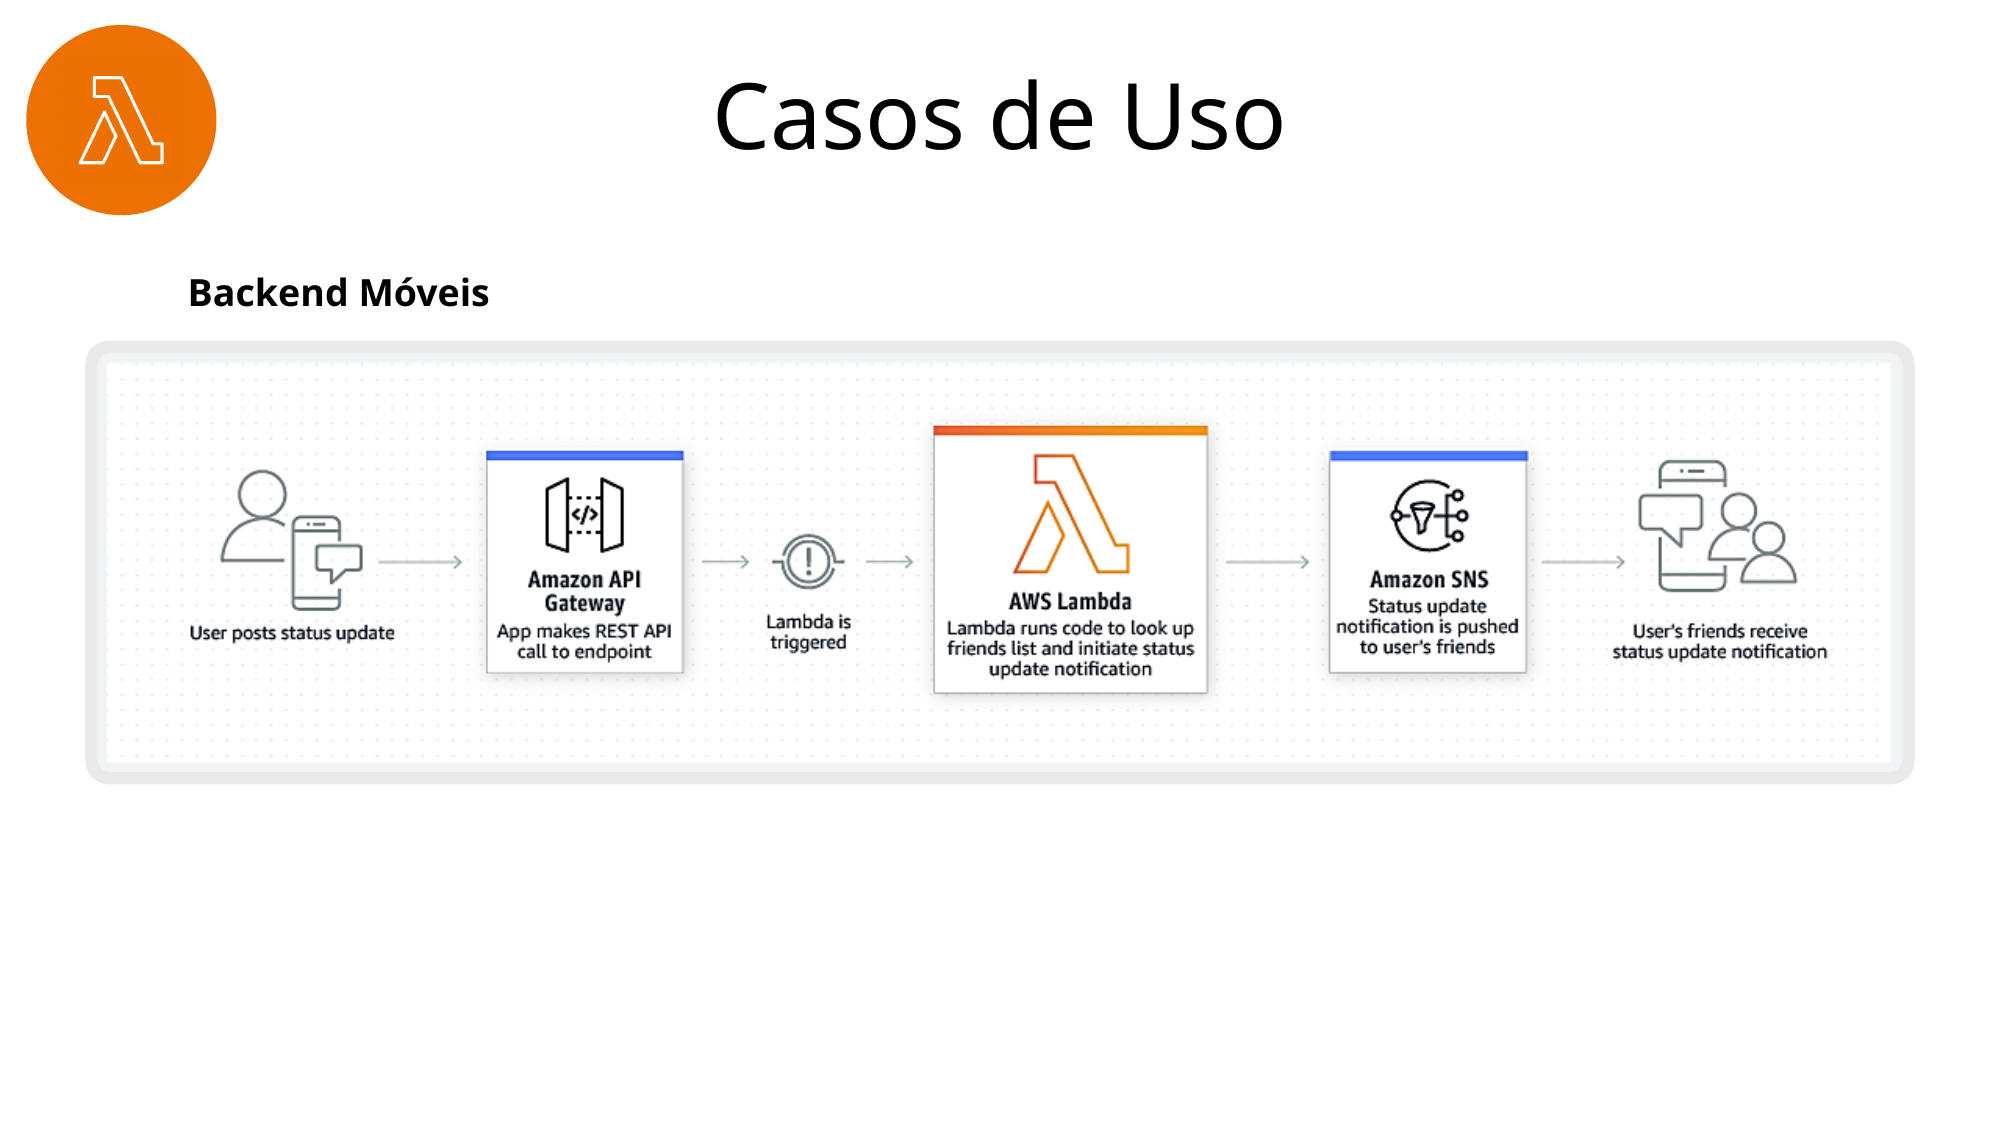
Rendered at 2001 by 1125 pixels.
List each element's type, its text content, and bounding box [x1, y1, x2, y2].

text_box Backend Móveis [172, 261, 505, 322]
text_box [57, 56, 185, 184]
picture [90, 346, 1910, 779]
title Casos de Uso [137, 11, 1863, 229]
text_box [26, 24, 137, 216]
